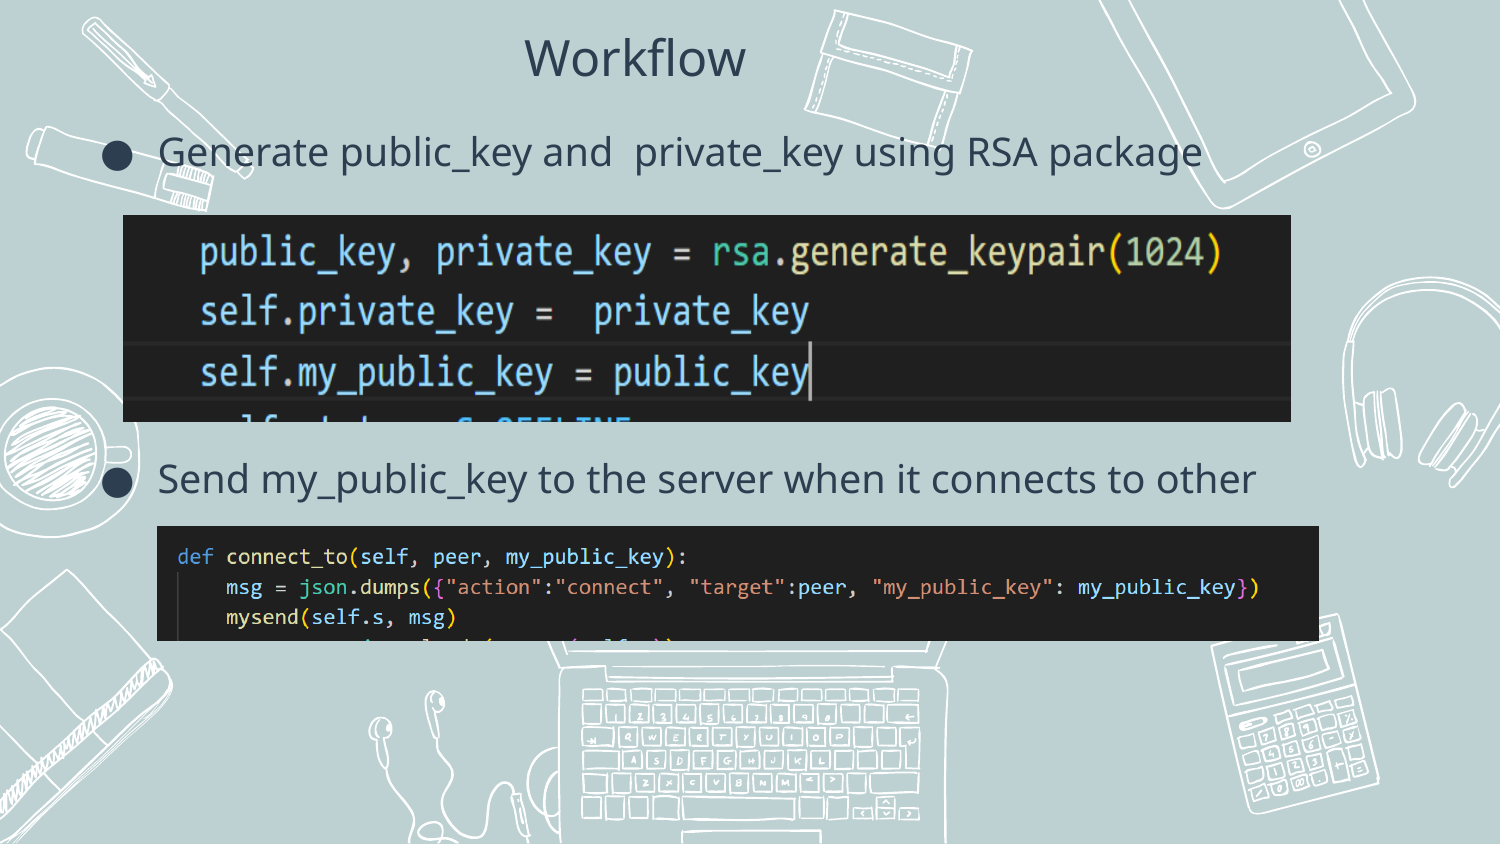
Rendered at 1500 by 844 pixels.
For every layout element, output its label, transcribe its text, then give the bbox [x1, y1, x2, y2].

picture [123, 215, 1291, 423]
text_box Send my_public_key to the server when it connects to other [67, 439, 1382, 517]
picture [157, 526, 1319, 641]
text_box Generate public_key and private_key using RSA package [67, 112, 1319, 284]
text_box Workflow [509, 11, 1163, 125]
